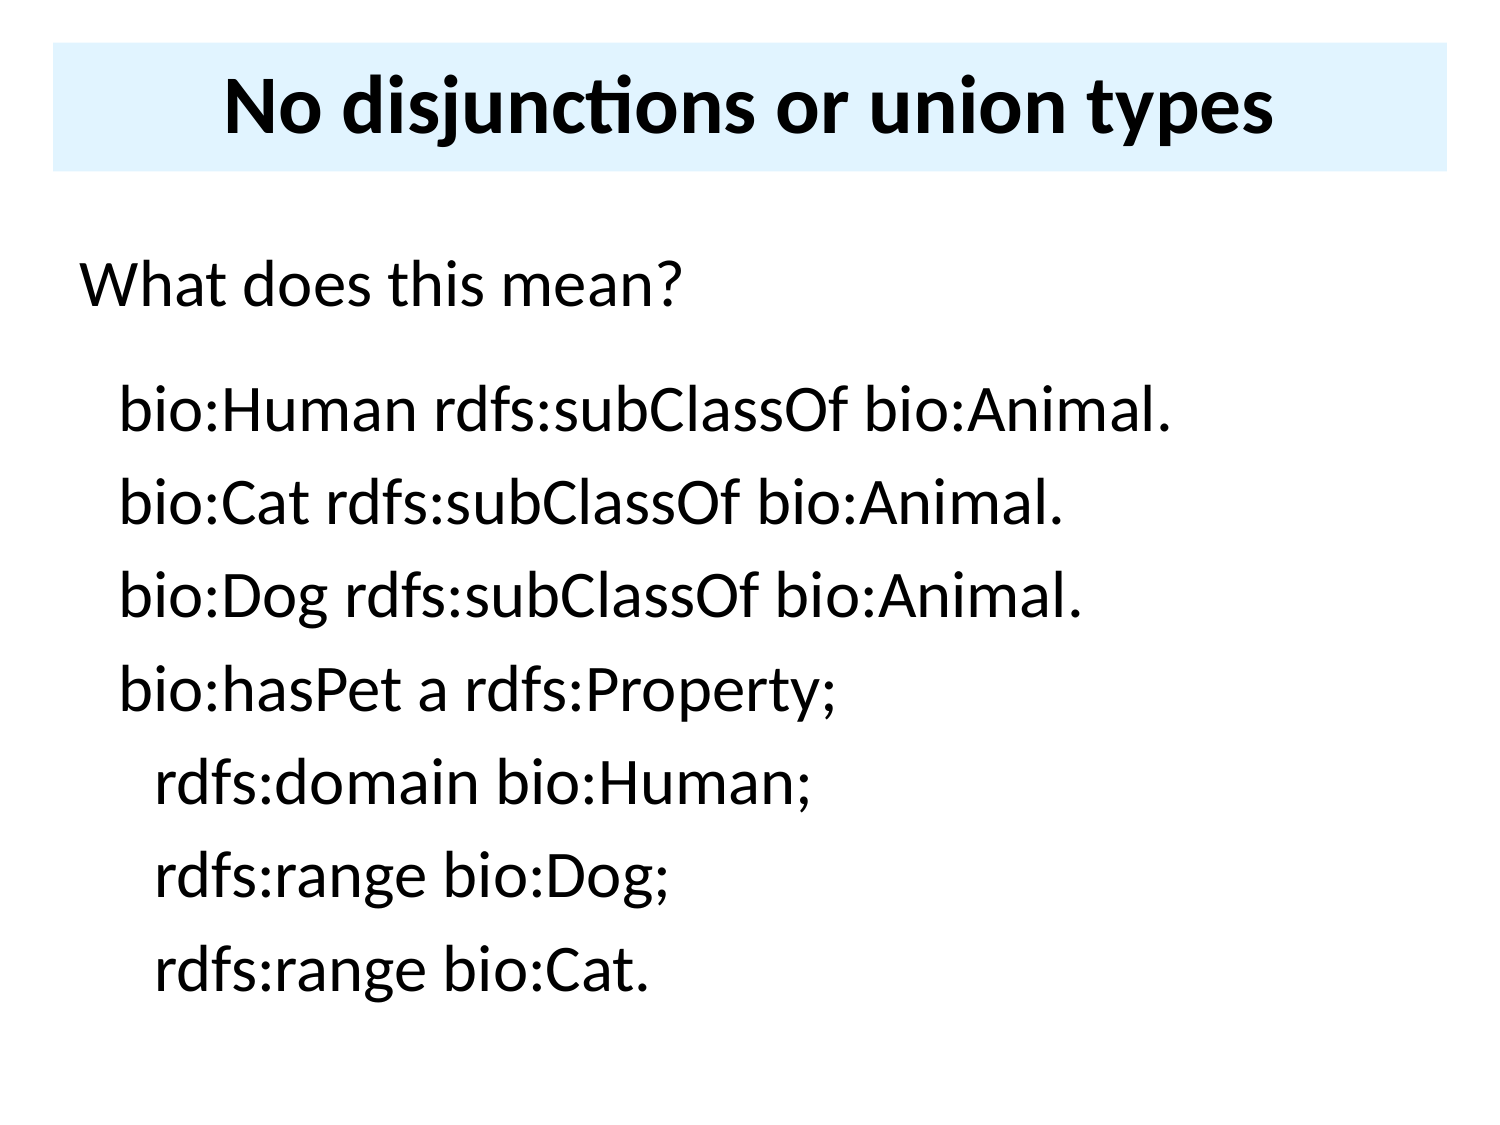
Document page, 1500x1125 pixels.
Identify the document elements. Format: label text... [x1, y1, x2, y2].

title No disjunctions or union types [53, 42, 1447, 172]
list What does this mean? bio:Human rdfs:subClassOf bio:Animal. bio:Cat rdfs:subClassOf bio:Animal. bio:Dog rdfs:subClassOf bio:Animal. bio:hasPet a rdfs:Property; rdfs:domain bio:Human; rdfs:range bio:Dog; rdfs:range bio:Cat. [64, 231, 1436, 1047]
